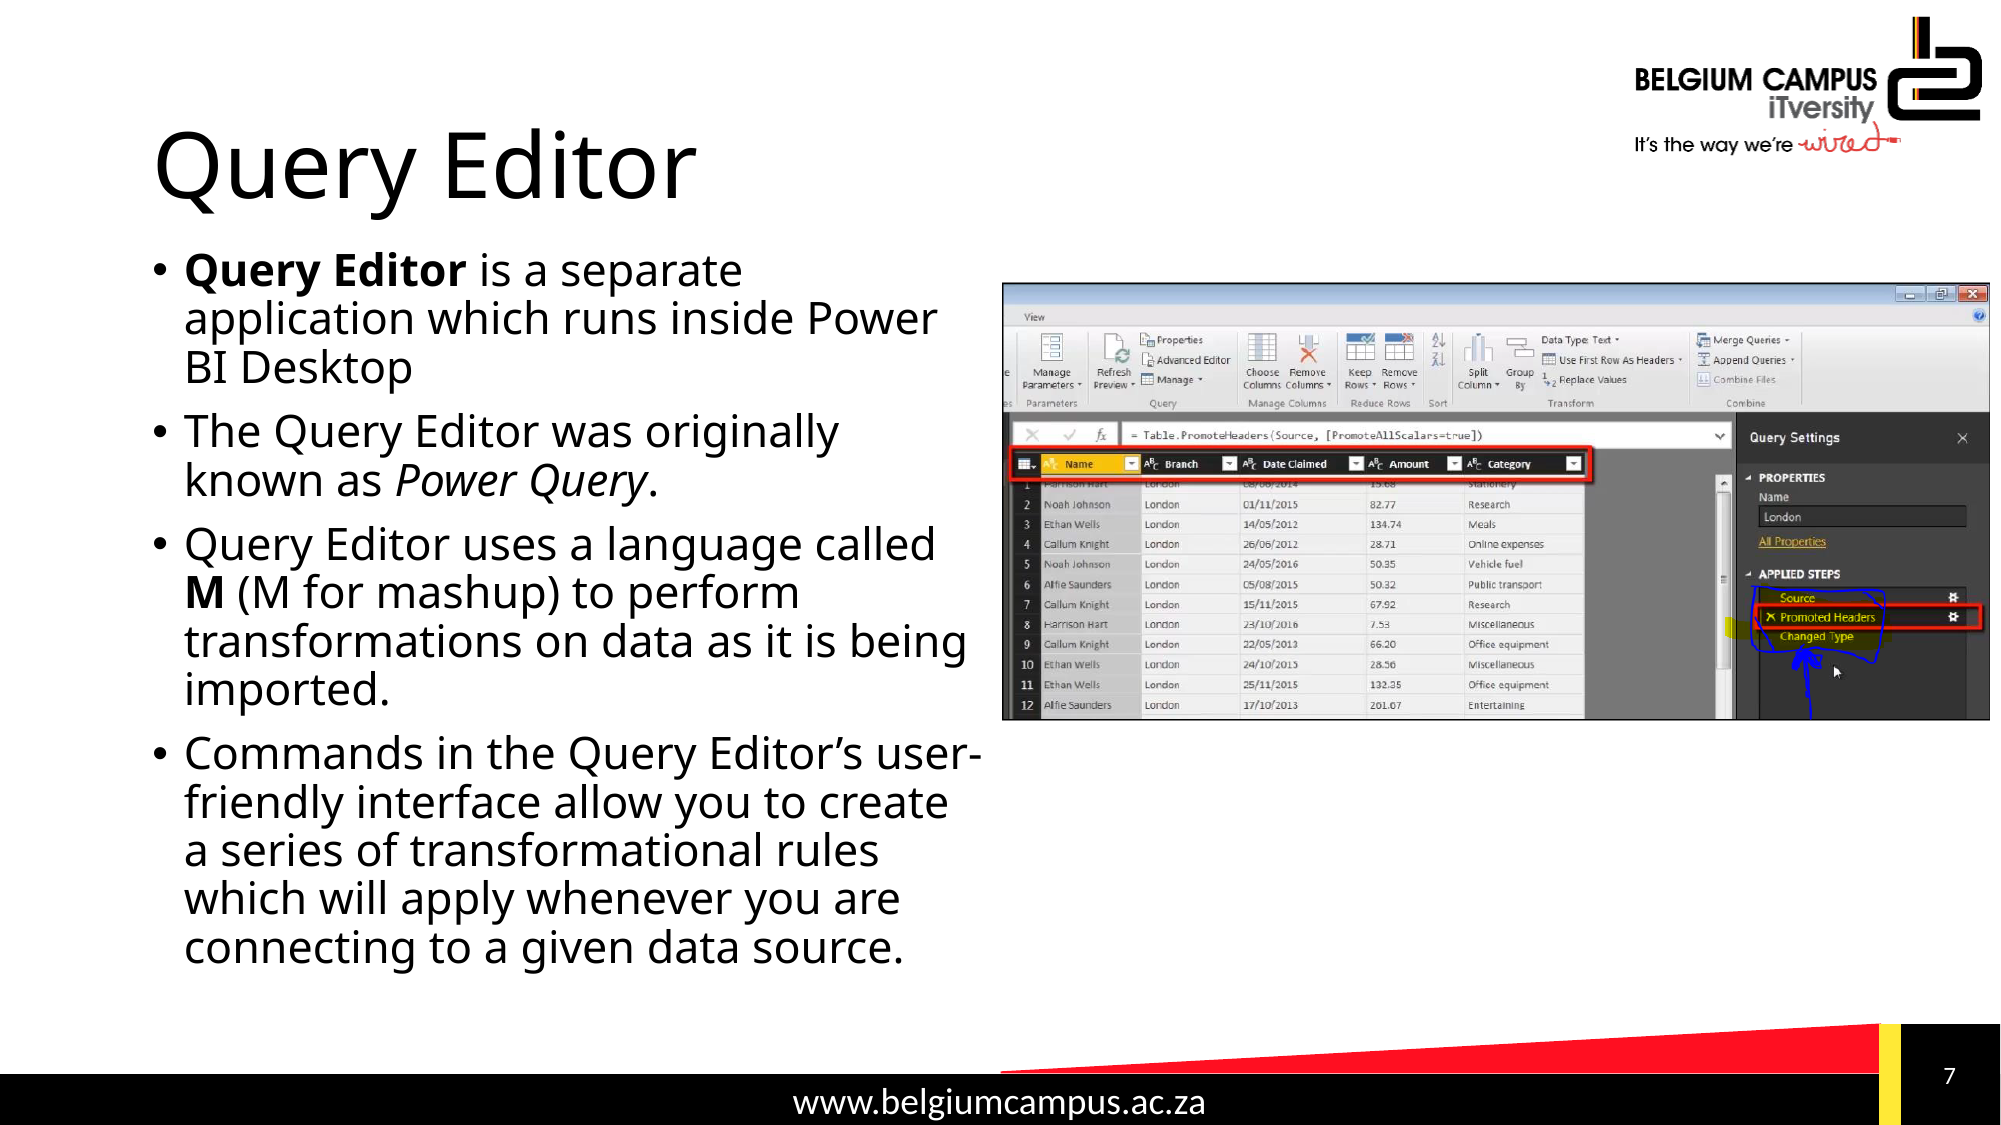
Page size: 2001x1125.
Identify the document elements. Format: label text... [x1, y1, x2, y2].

picture [1631, 0, 1986, 197]
picture [998, 277, 1990, 721]
list Query Editor is a separate application which runs inside Power BI Desktop The Query Editor was originally known as Power Query. Query Editor uses a language called M (M for mashup) to perform transformations on data as it is being imported. Commands in the Query Editor’s user-friendly interface allow you to create a series of transformational rules which will apply whenever you are connecting to a given data source. [137, 240, 1000, 1014]
title Query Editor [137, 59, 1863, 277]
